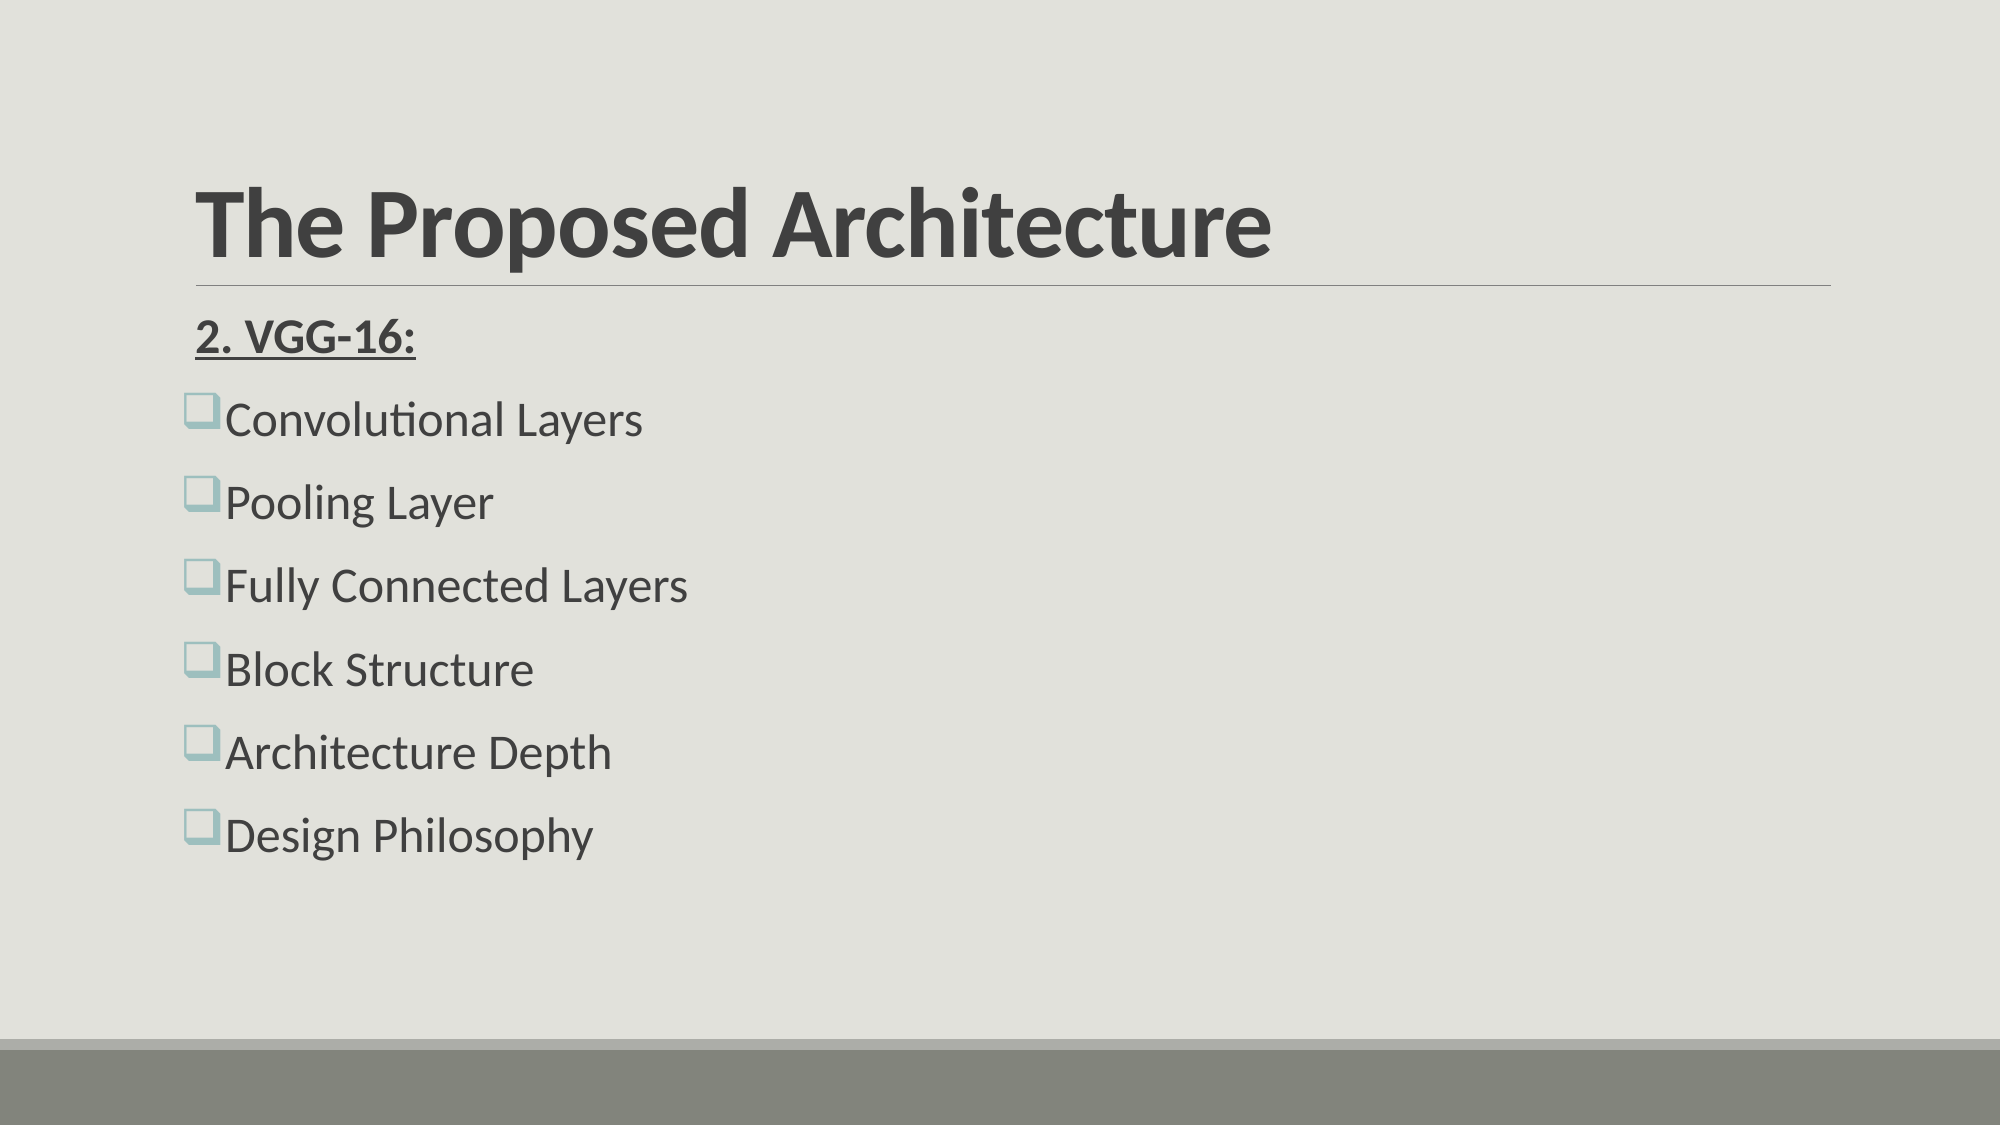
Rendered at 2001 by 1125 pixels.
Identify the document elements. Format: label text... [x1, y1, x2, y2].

title The Proposed Architecture [180, 47, 1830, 285]
list 2. VGG-16: Convolutional Layers Pooling Layer Fully Connected Layers Block Structure Architecture Depth Design Philosophy [180, 302, 1830, 963]
